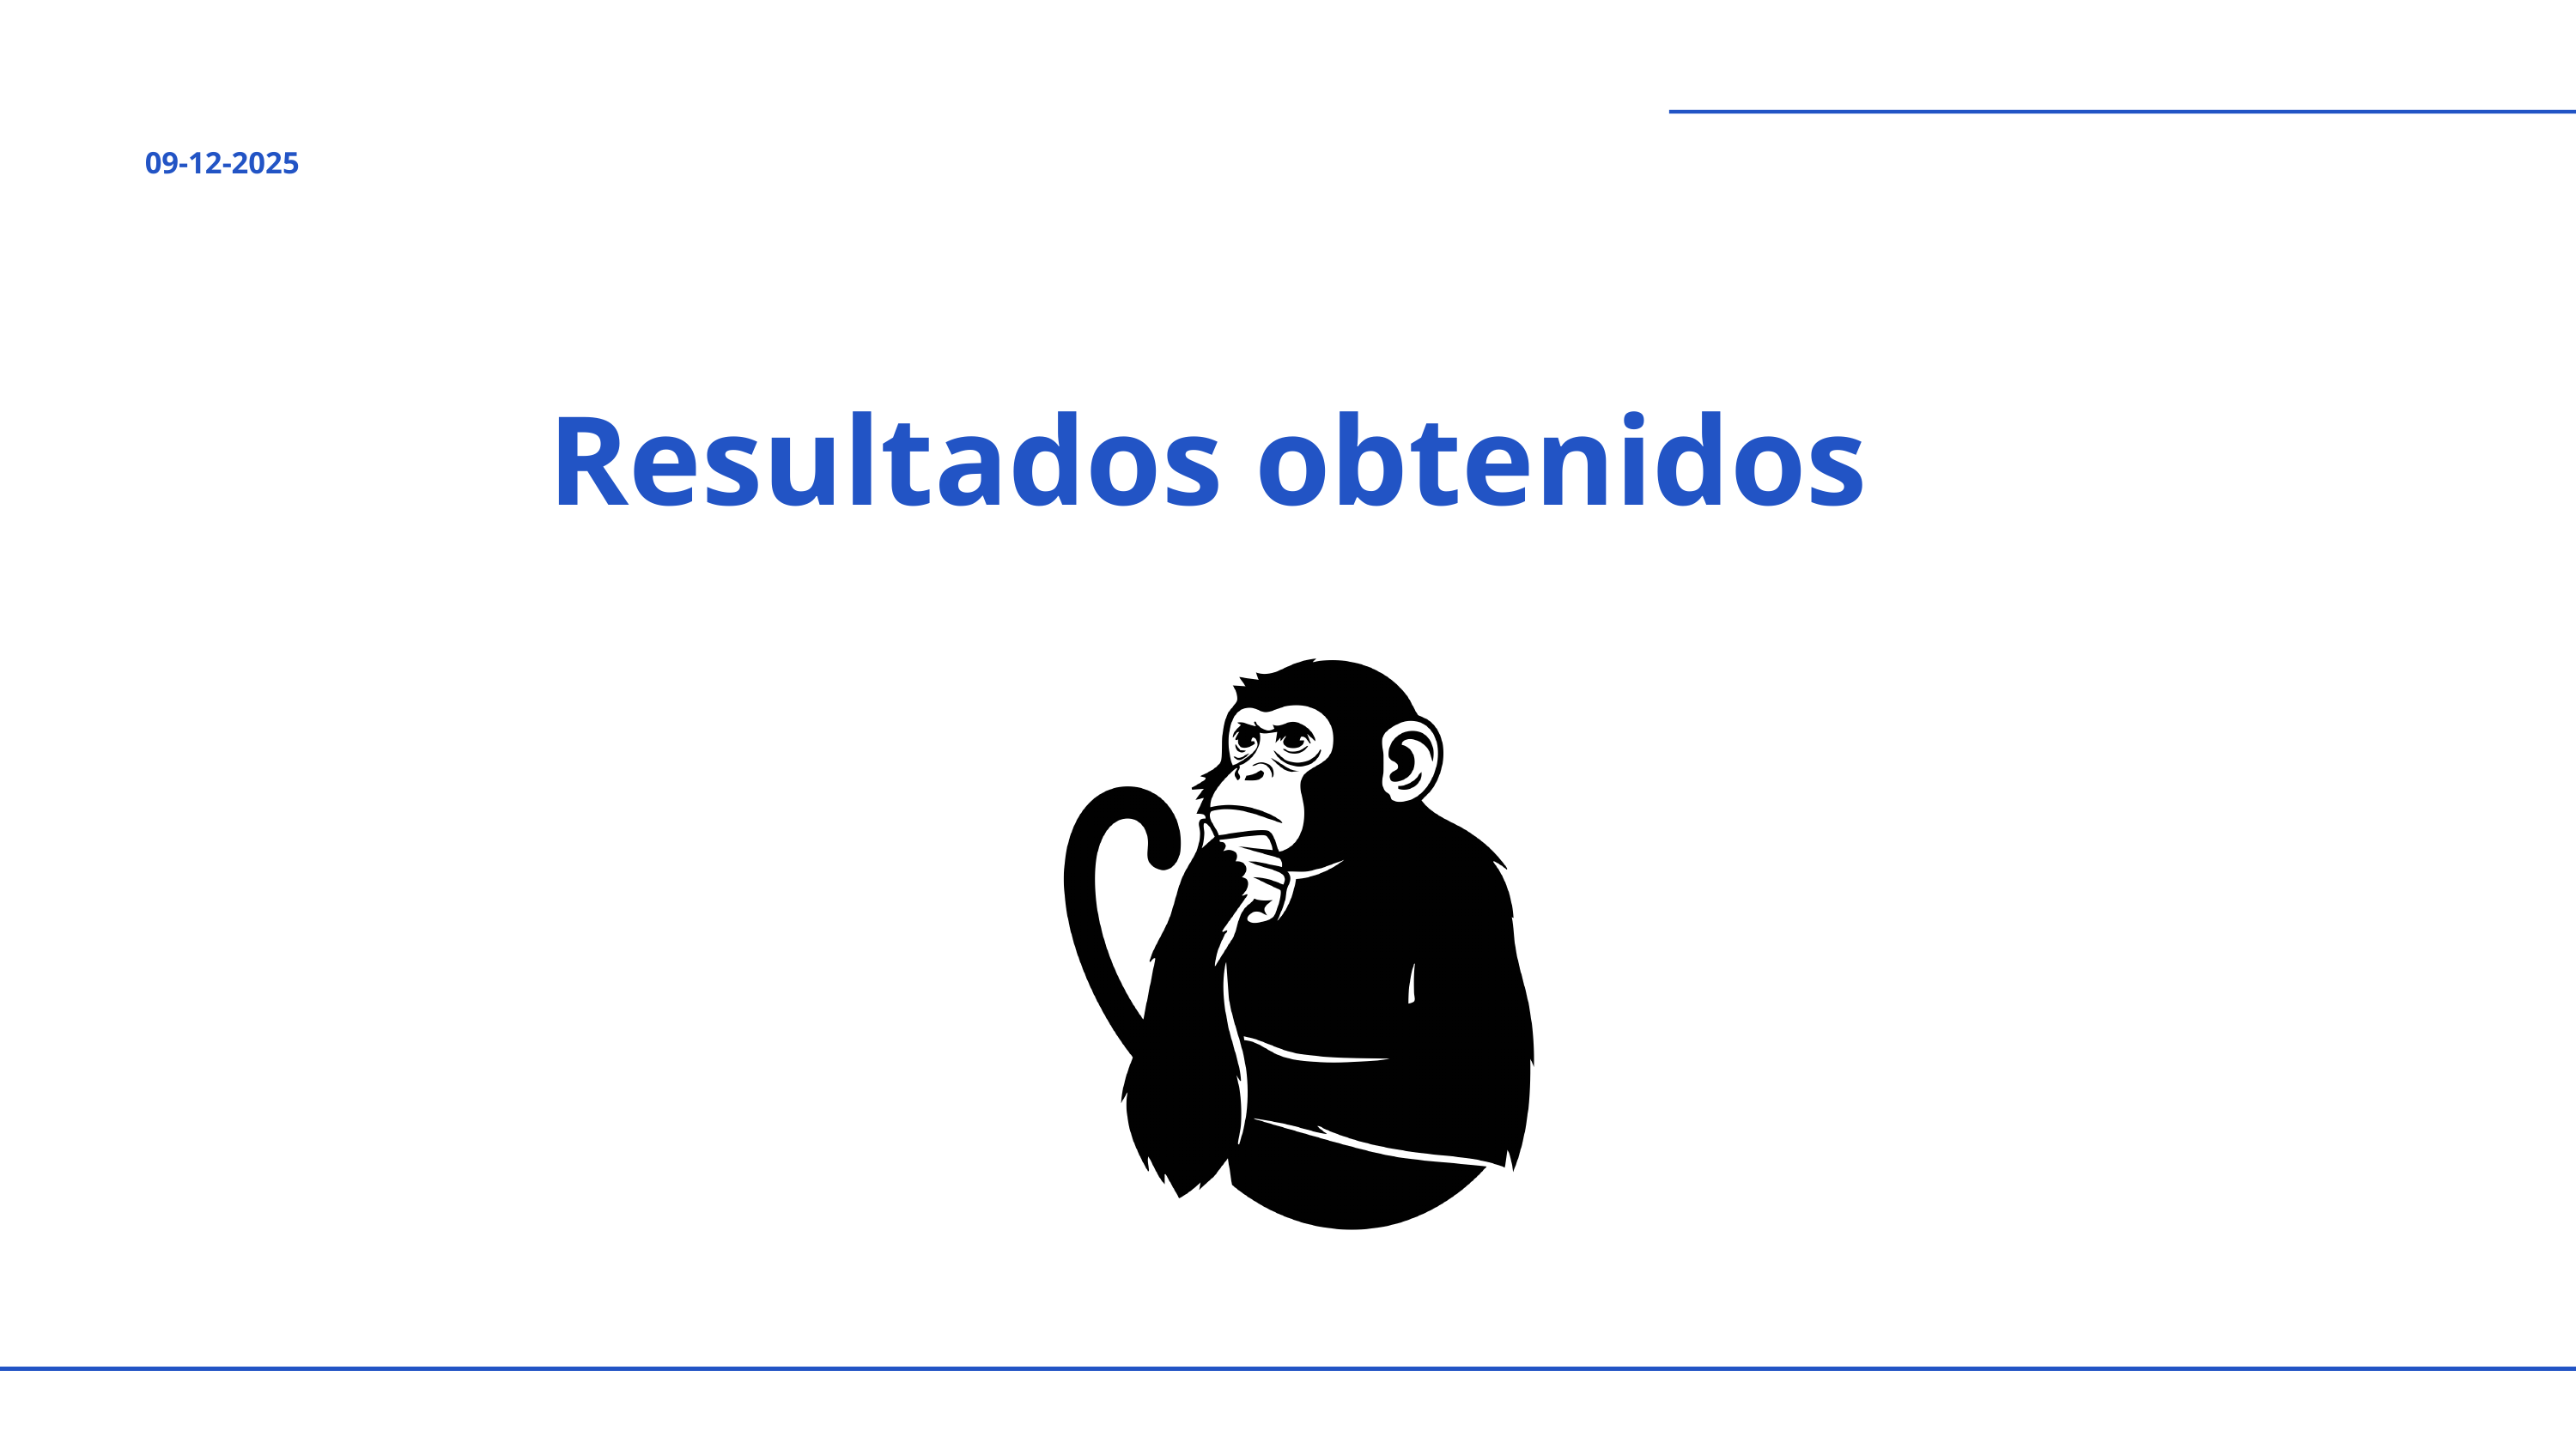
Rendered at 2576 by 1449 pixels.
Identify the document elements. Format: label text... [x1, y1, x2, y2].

text_box Resultados obtenidos [548, 358, 2028, 530]
text_box 09-12-2025 [144, 137, 407, 180]
text_box [1042, 655, 1534, 1235]
